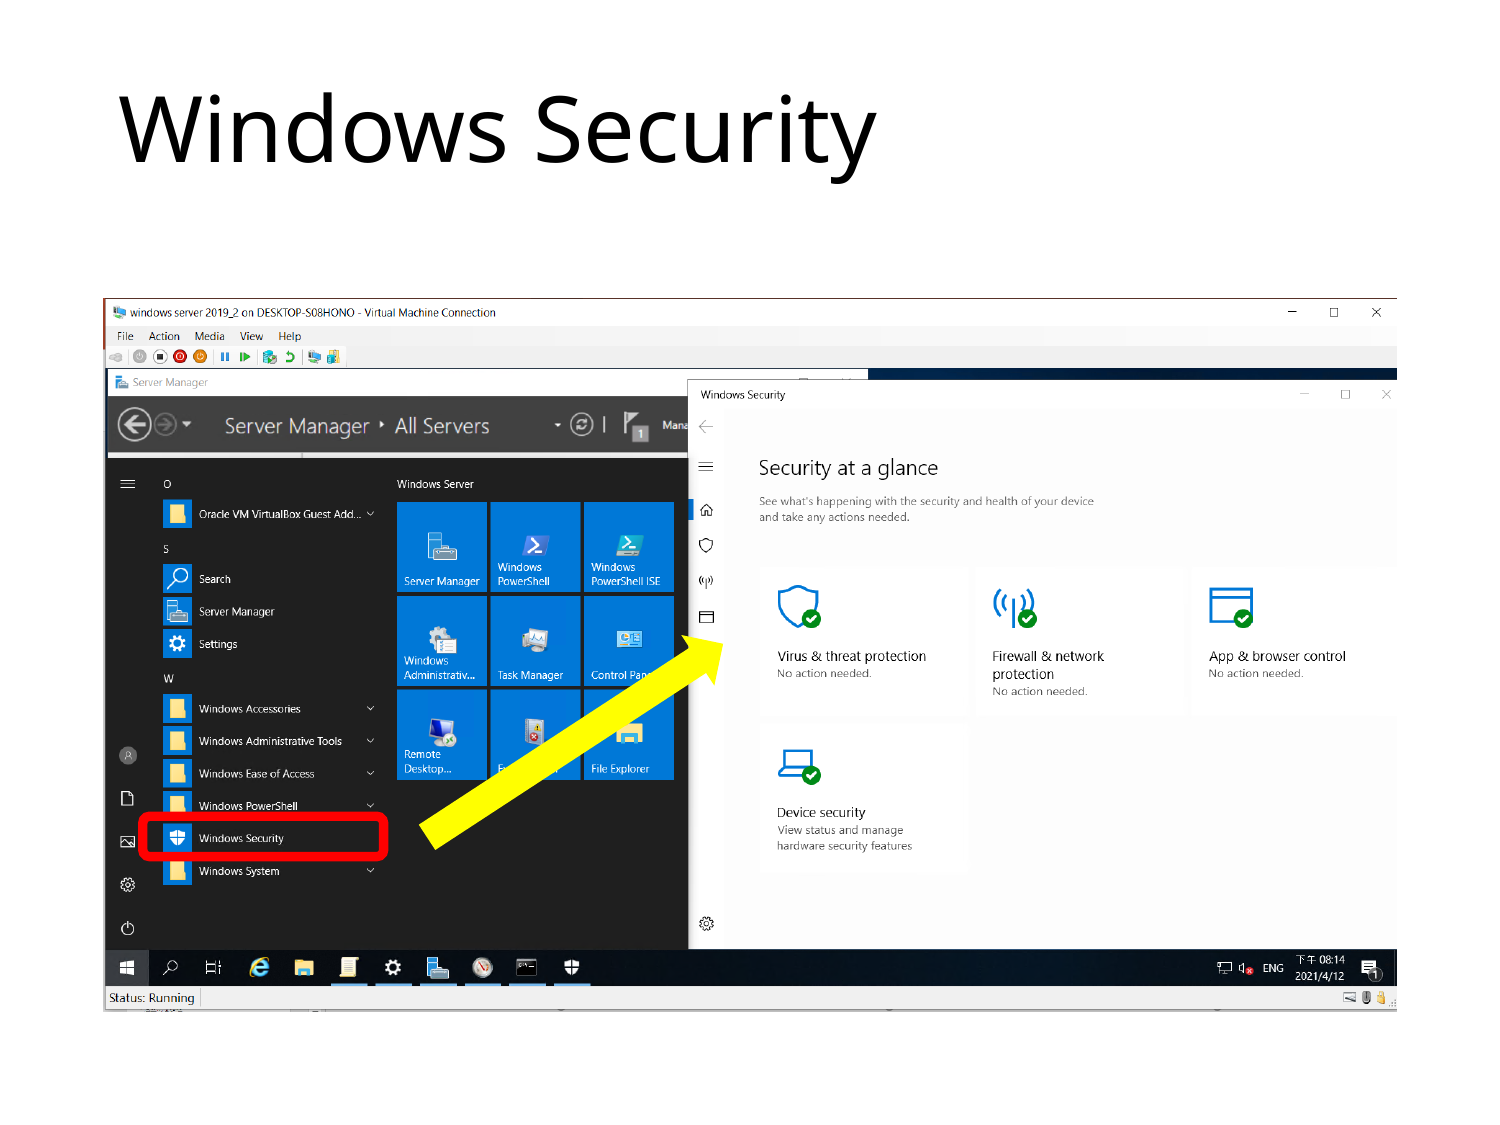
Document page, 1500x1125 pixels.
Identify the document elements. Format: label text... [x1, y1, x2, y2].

title Windows Security [103, 59, 1397, 205]
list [103, 298, 1397, 1012]
